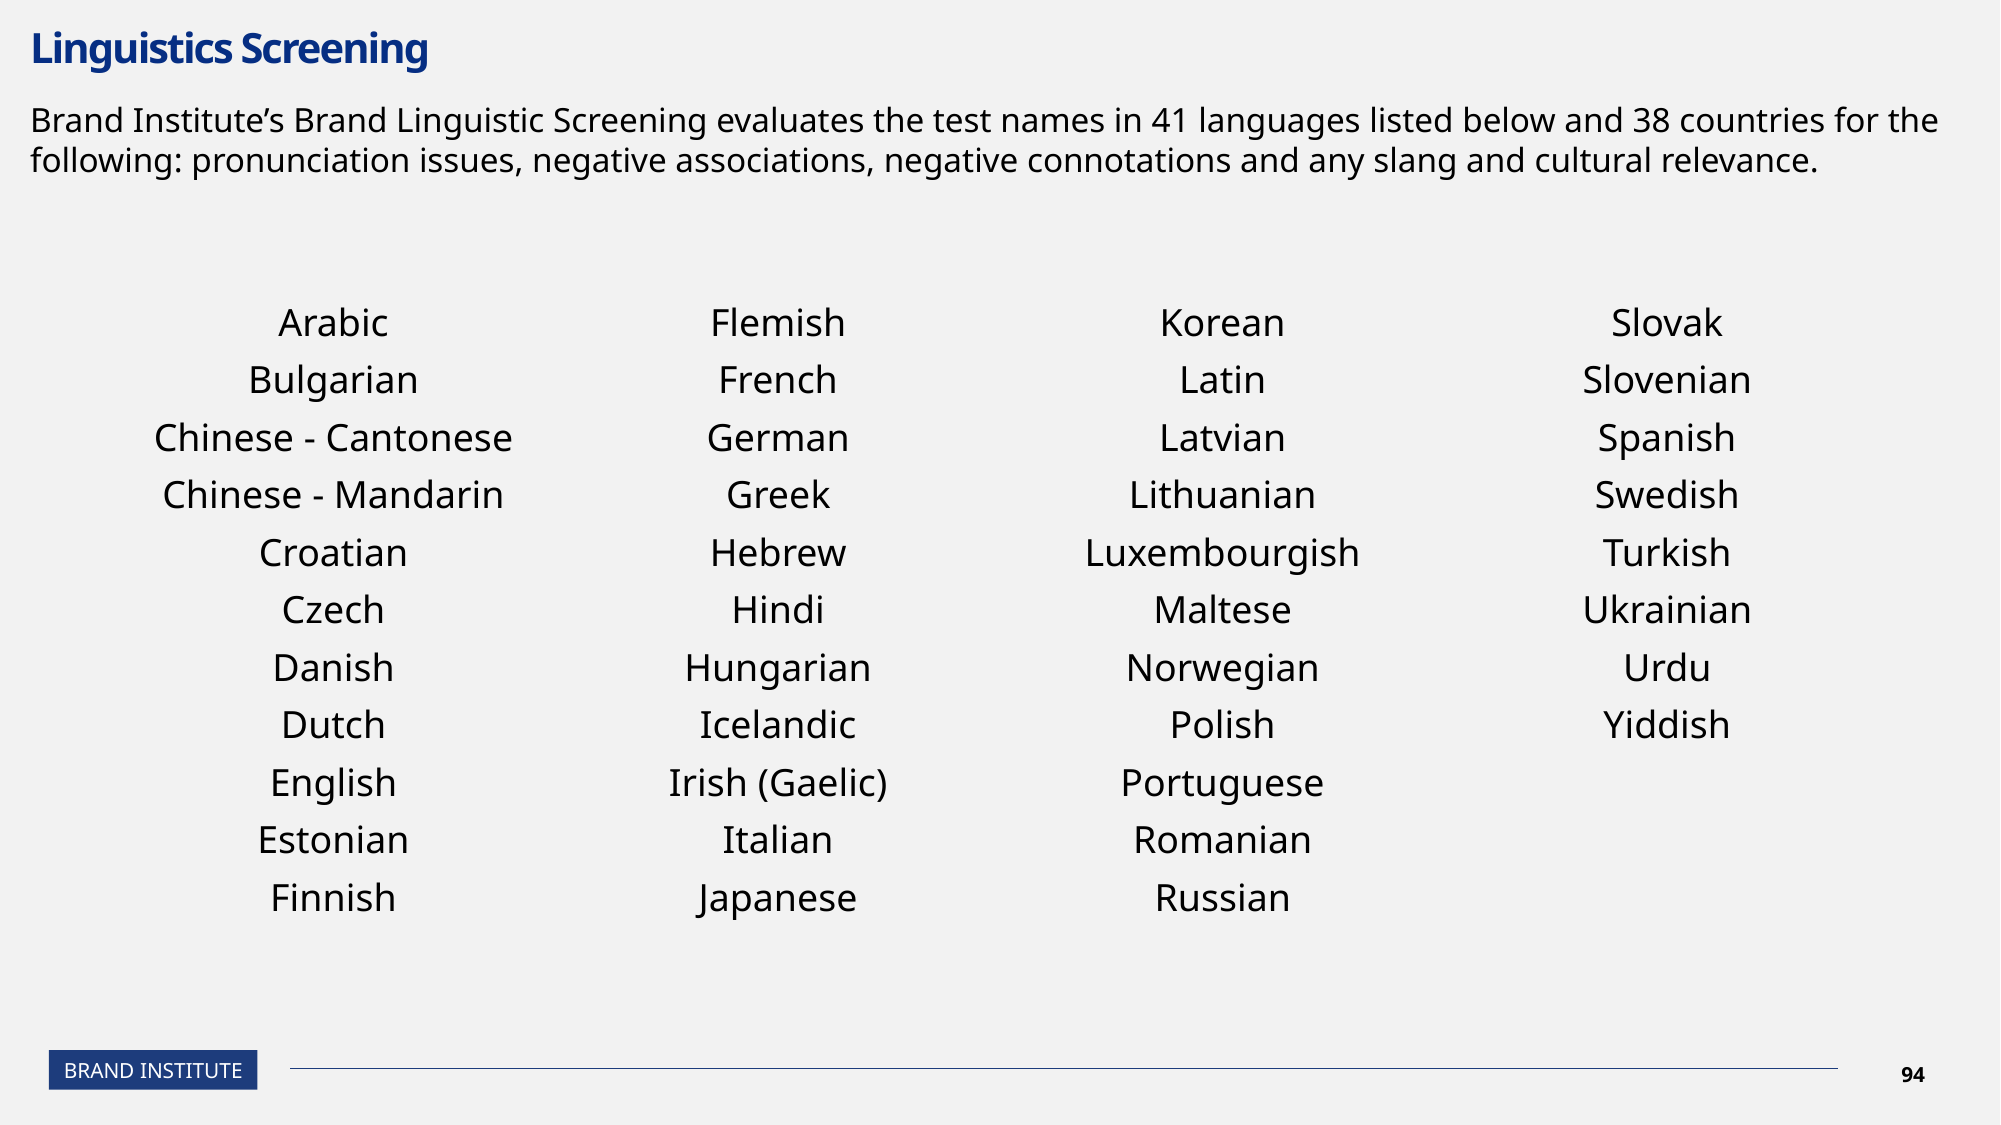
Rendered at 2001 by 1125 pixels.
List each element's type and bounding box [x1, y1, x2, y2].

title [30, 0, 1954, 73]
list [30, 99, 1954, 181]
text_box [96, 291, 1905, 963]
